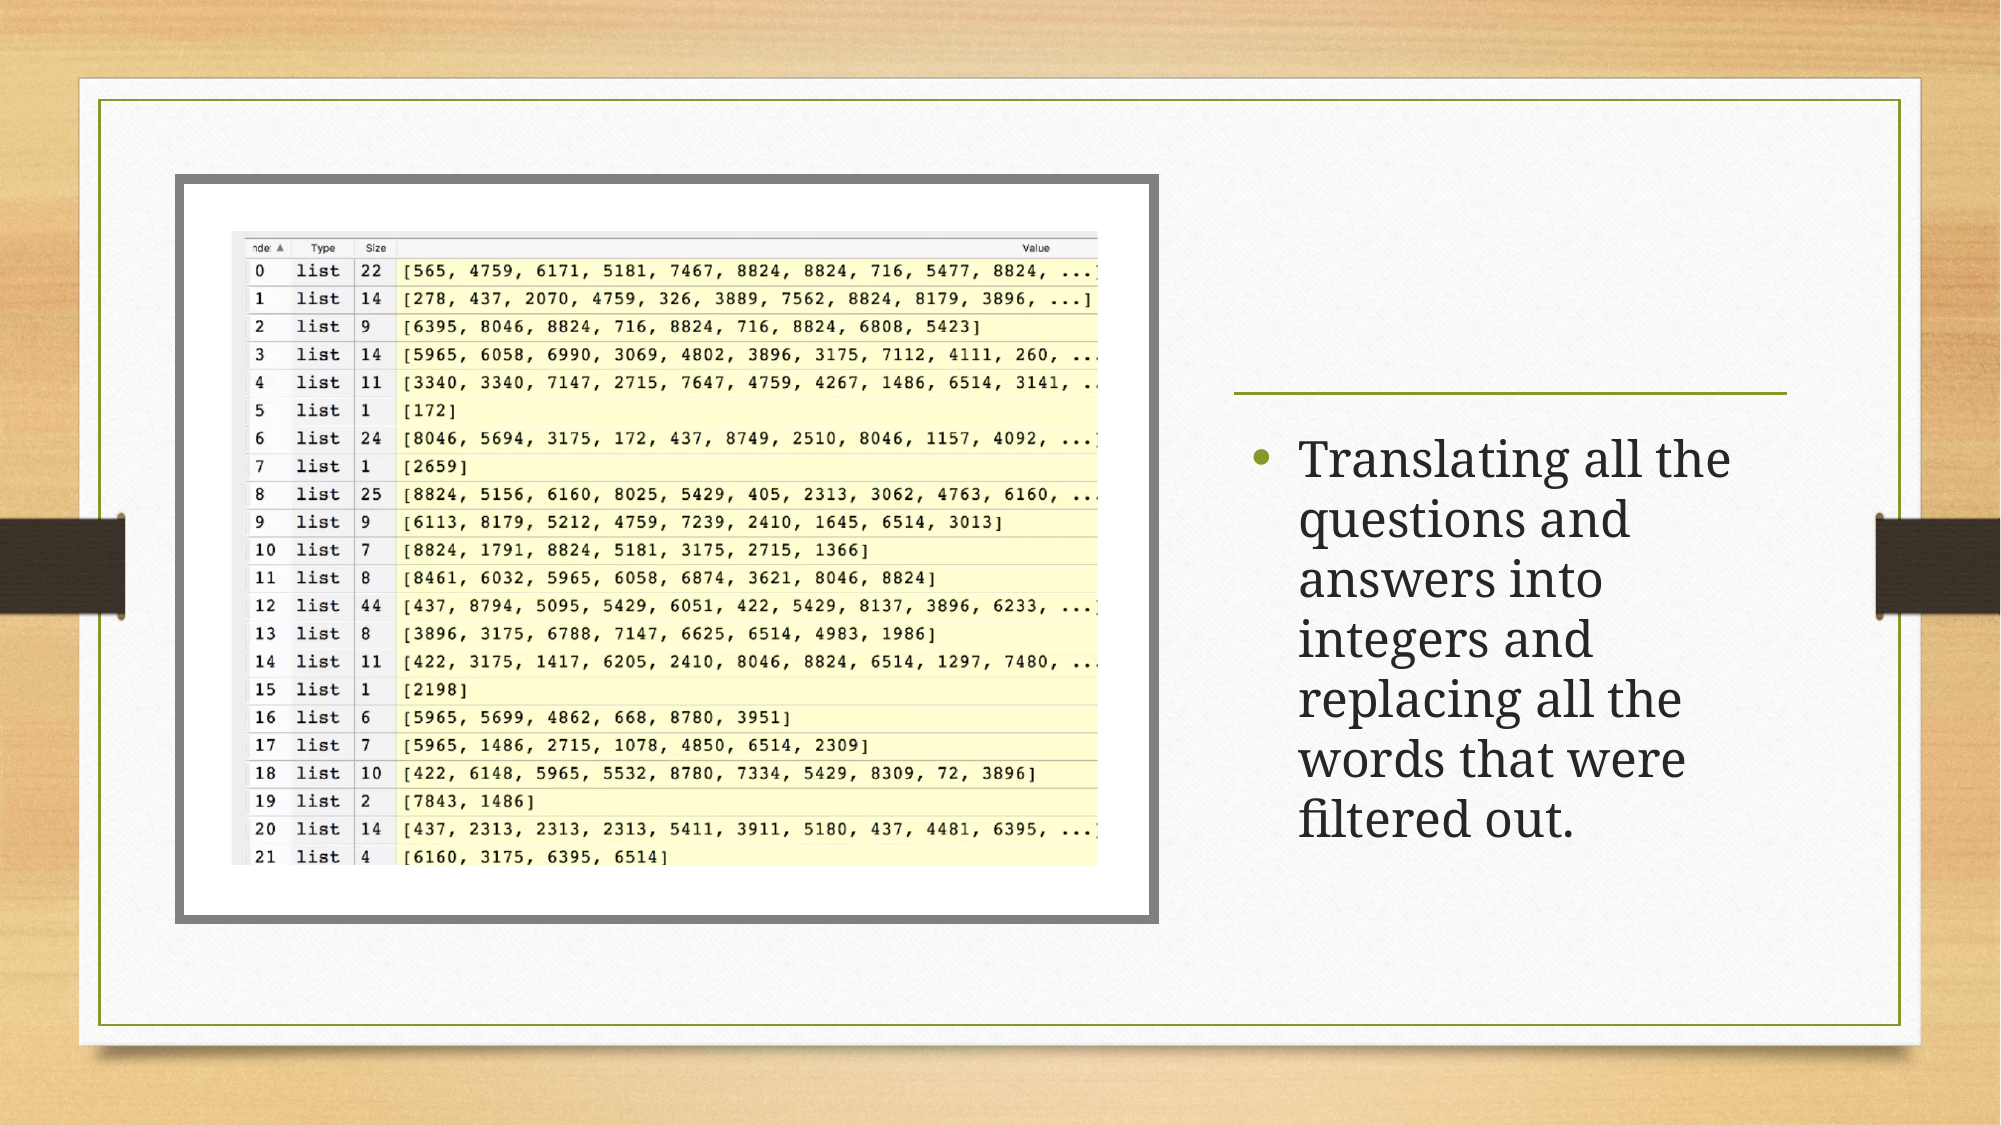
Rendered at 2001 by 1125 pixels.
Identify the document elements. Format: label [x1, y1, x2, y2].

text_box [0, 0, 2000, 1125]
picture [231, 231, 1098, 865]
